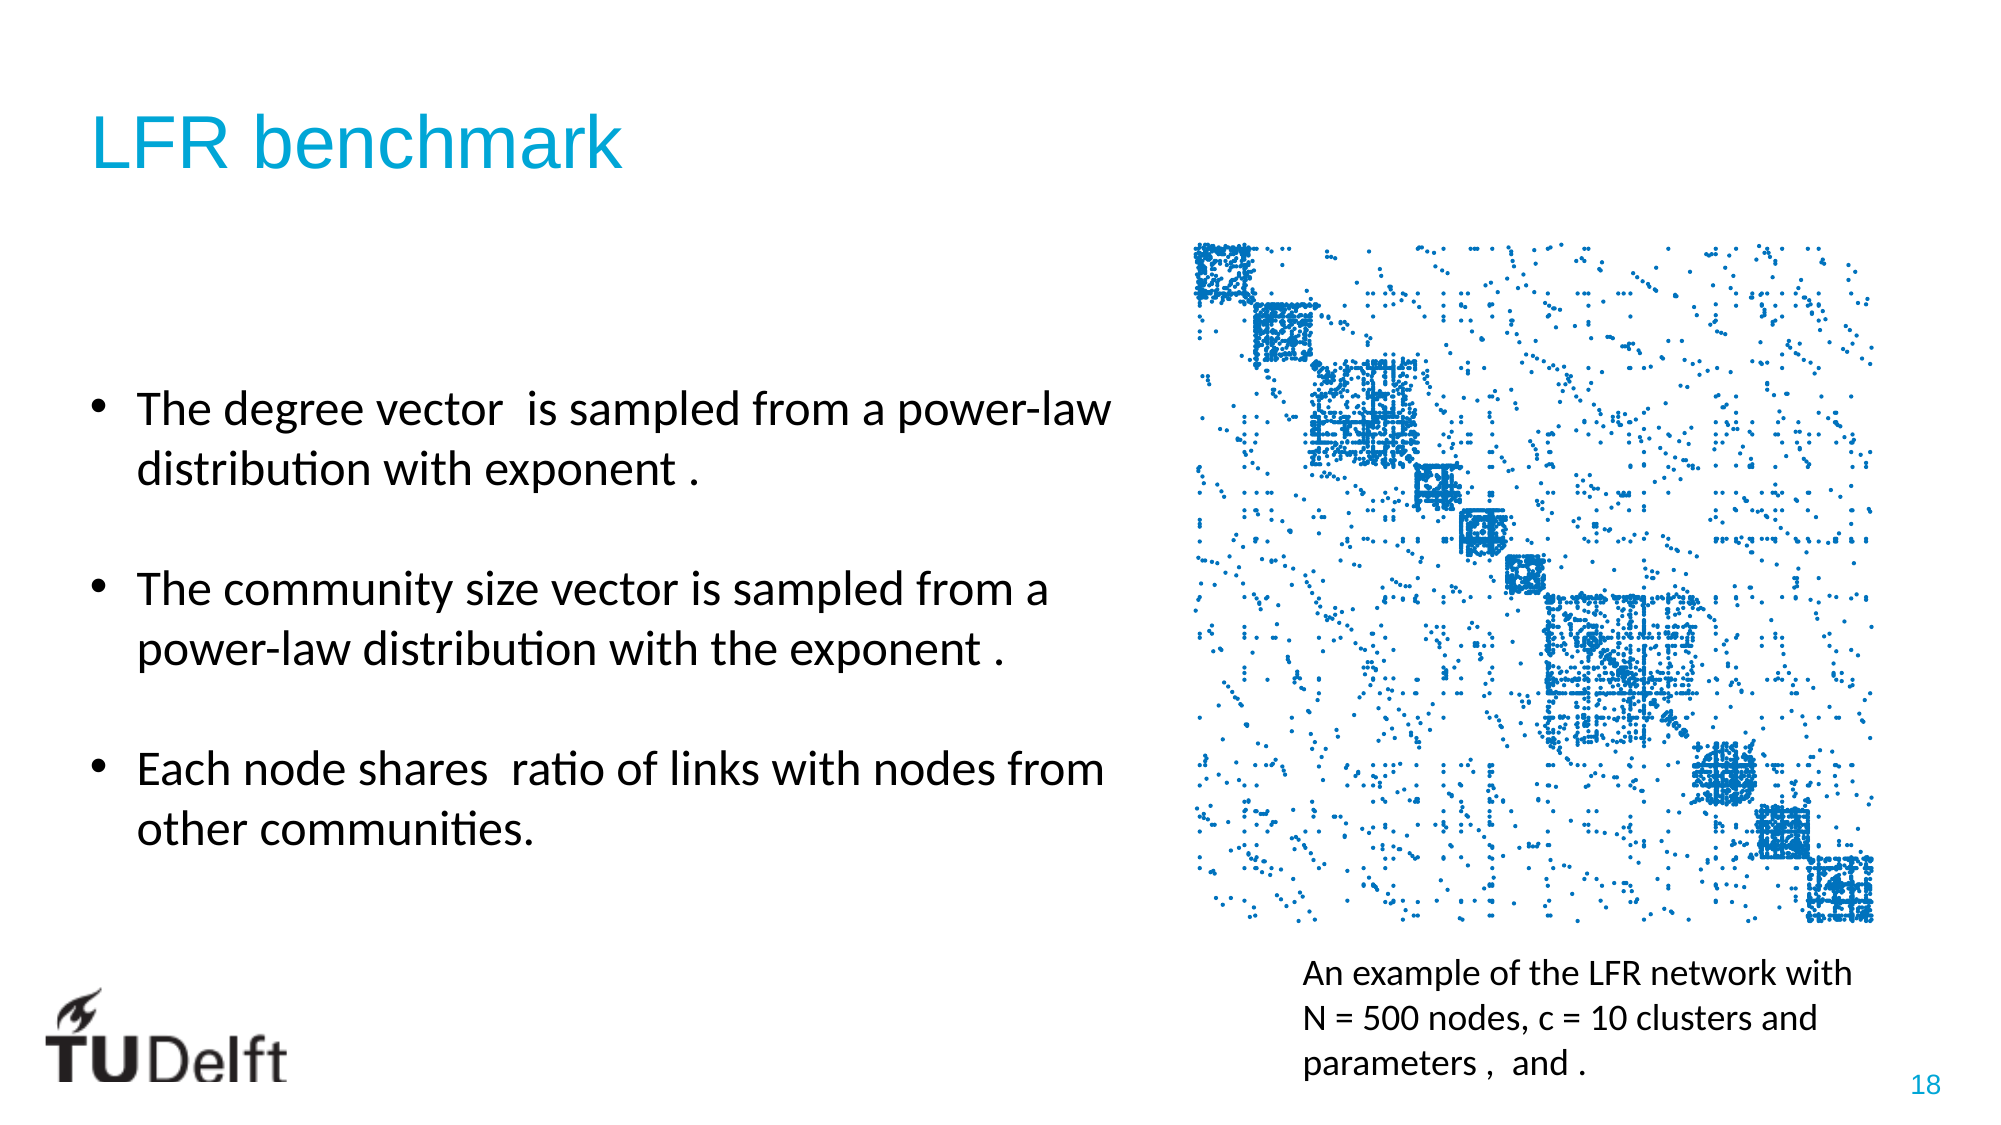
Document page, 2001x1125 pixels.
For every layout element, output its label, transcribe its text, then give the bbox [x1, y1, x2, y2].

picture [1187, 235, 1885, 929]
title LFR benchmark [75, 45, 1939, 233]
